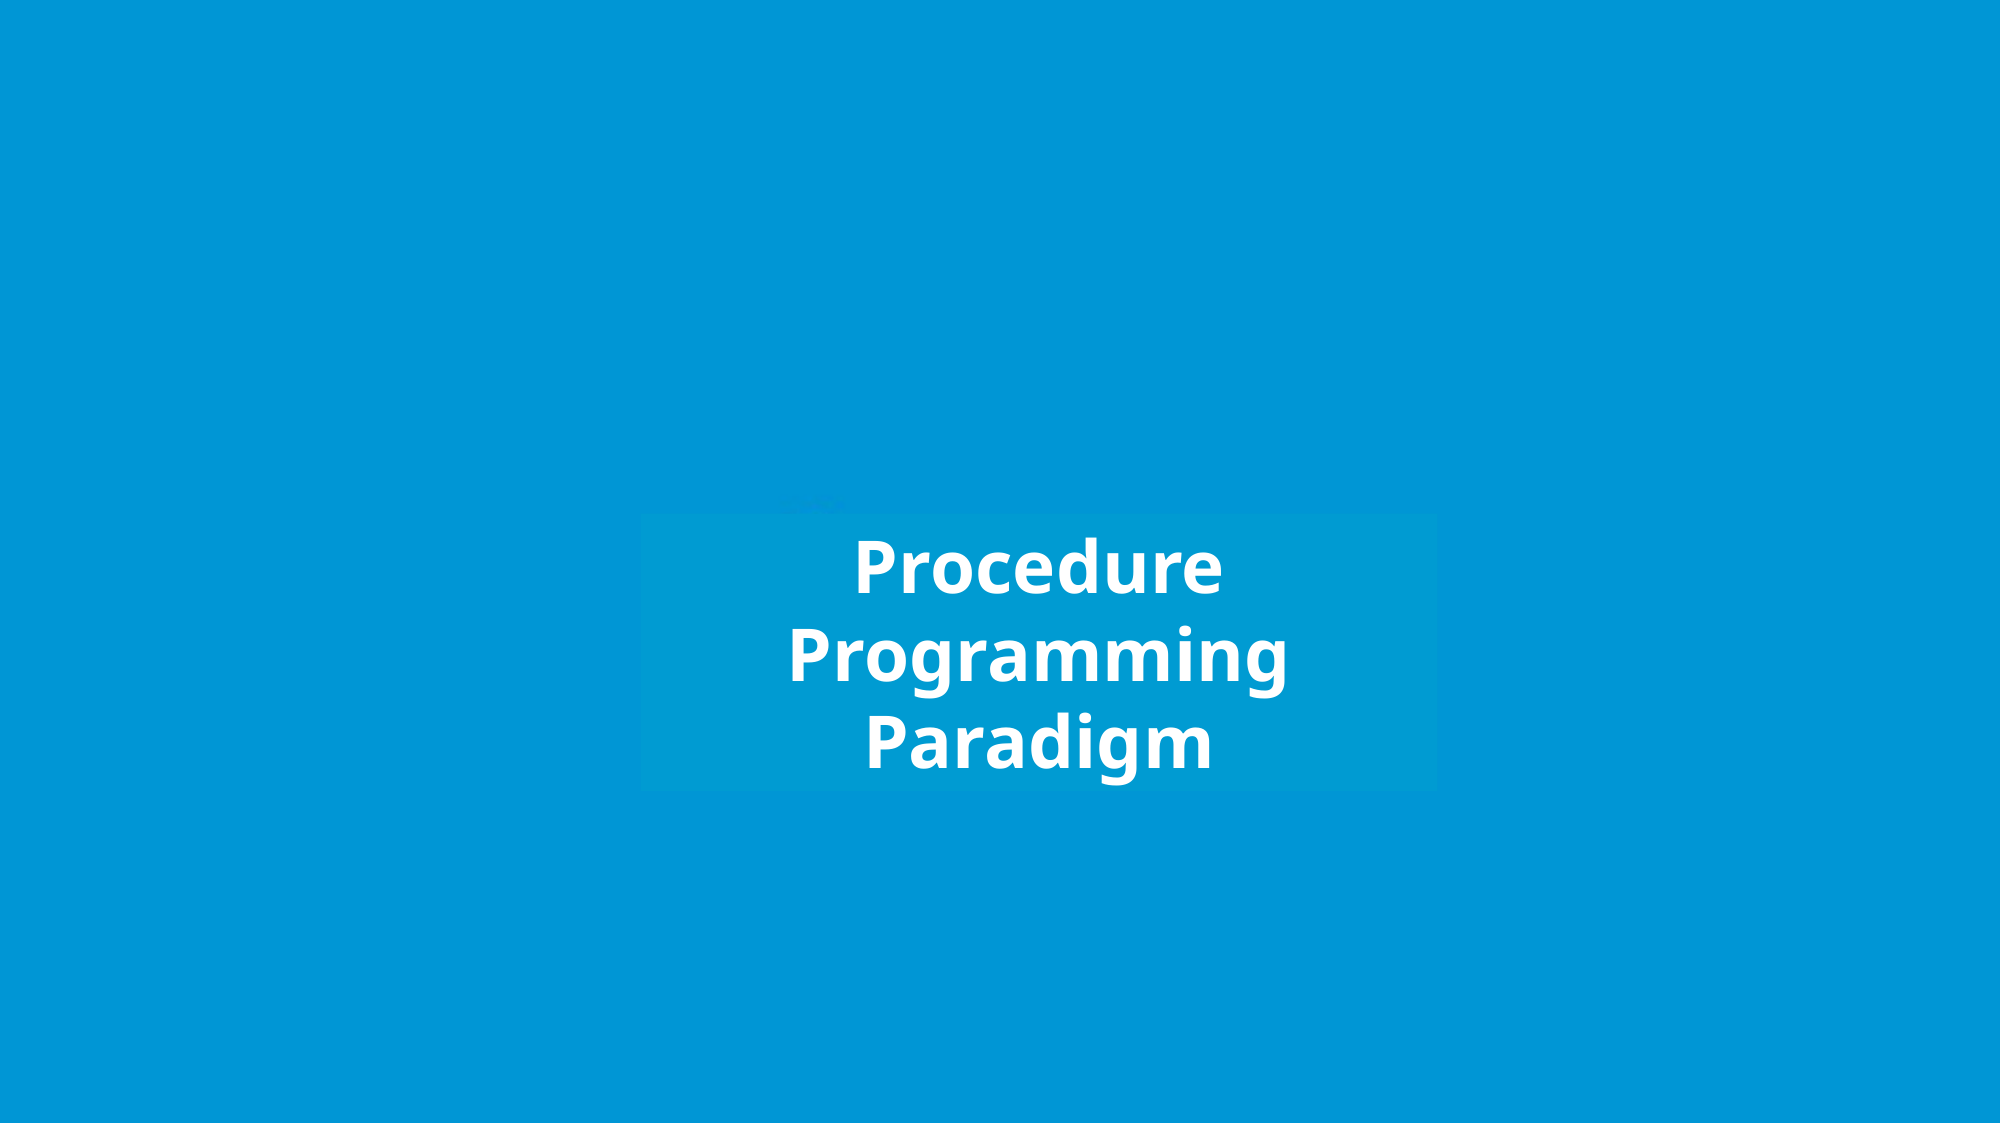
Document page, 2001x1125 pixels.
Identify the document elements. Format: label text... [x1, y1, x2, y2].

text_box [0, 0, 2000, 1123]
text_box Procedure Programming Paradigm [640, 513, 1438, 791]
